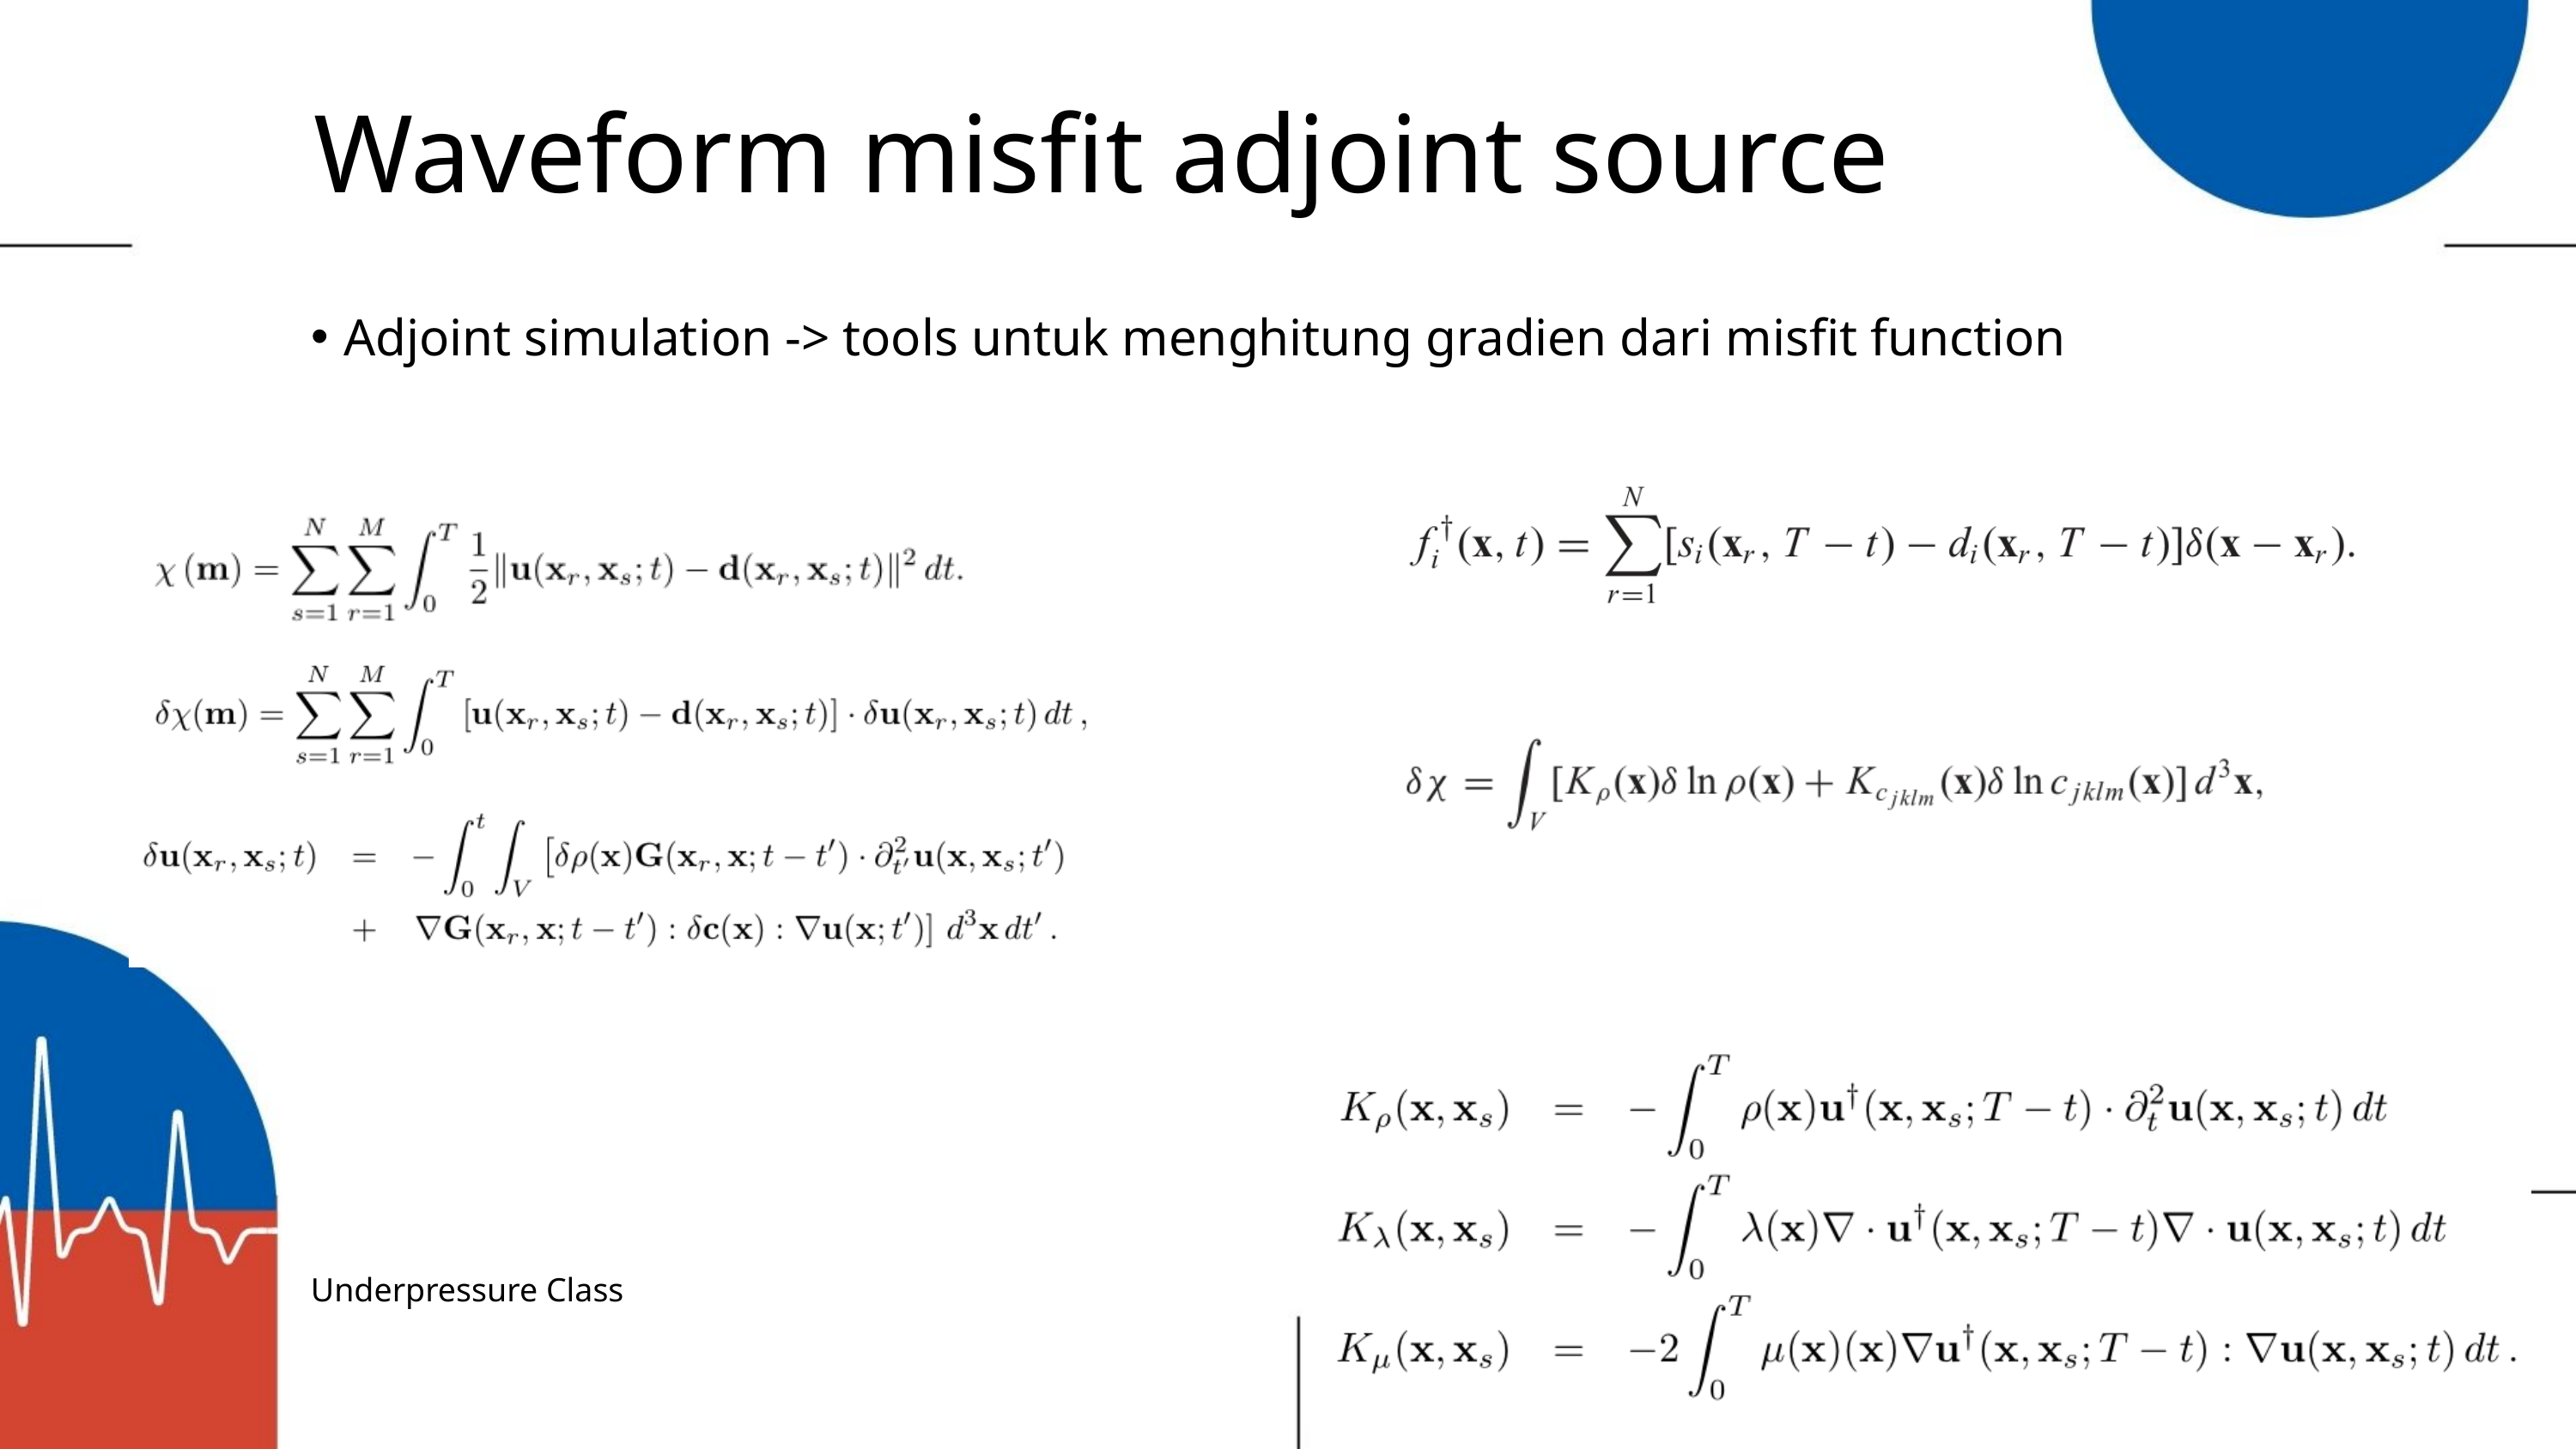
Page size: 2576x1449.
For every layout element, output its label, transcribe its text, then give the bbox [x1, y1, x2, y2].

list Adjoint simulation -> tools untuk menghitung gradien dari misfit function [298, 306, 2306, 1226]
title Waveform misfit adjoint source [301, 76, 2061, 239]
picture [0, 0, 2576, 1449]
footer Underpressure Class [297, 1266, 707, 1318]
